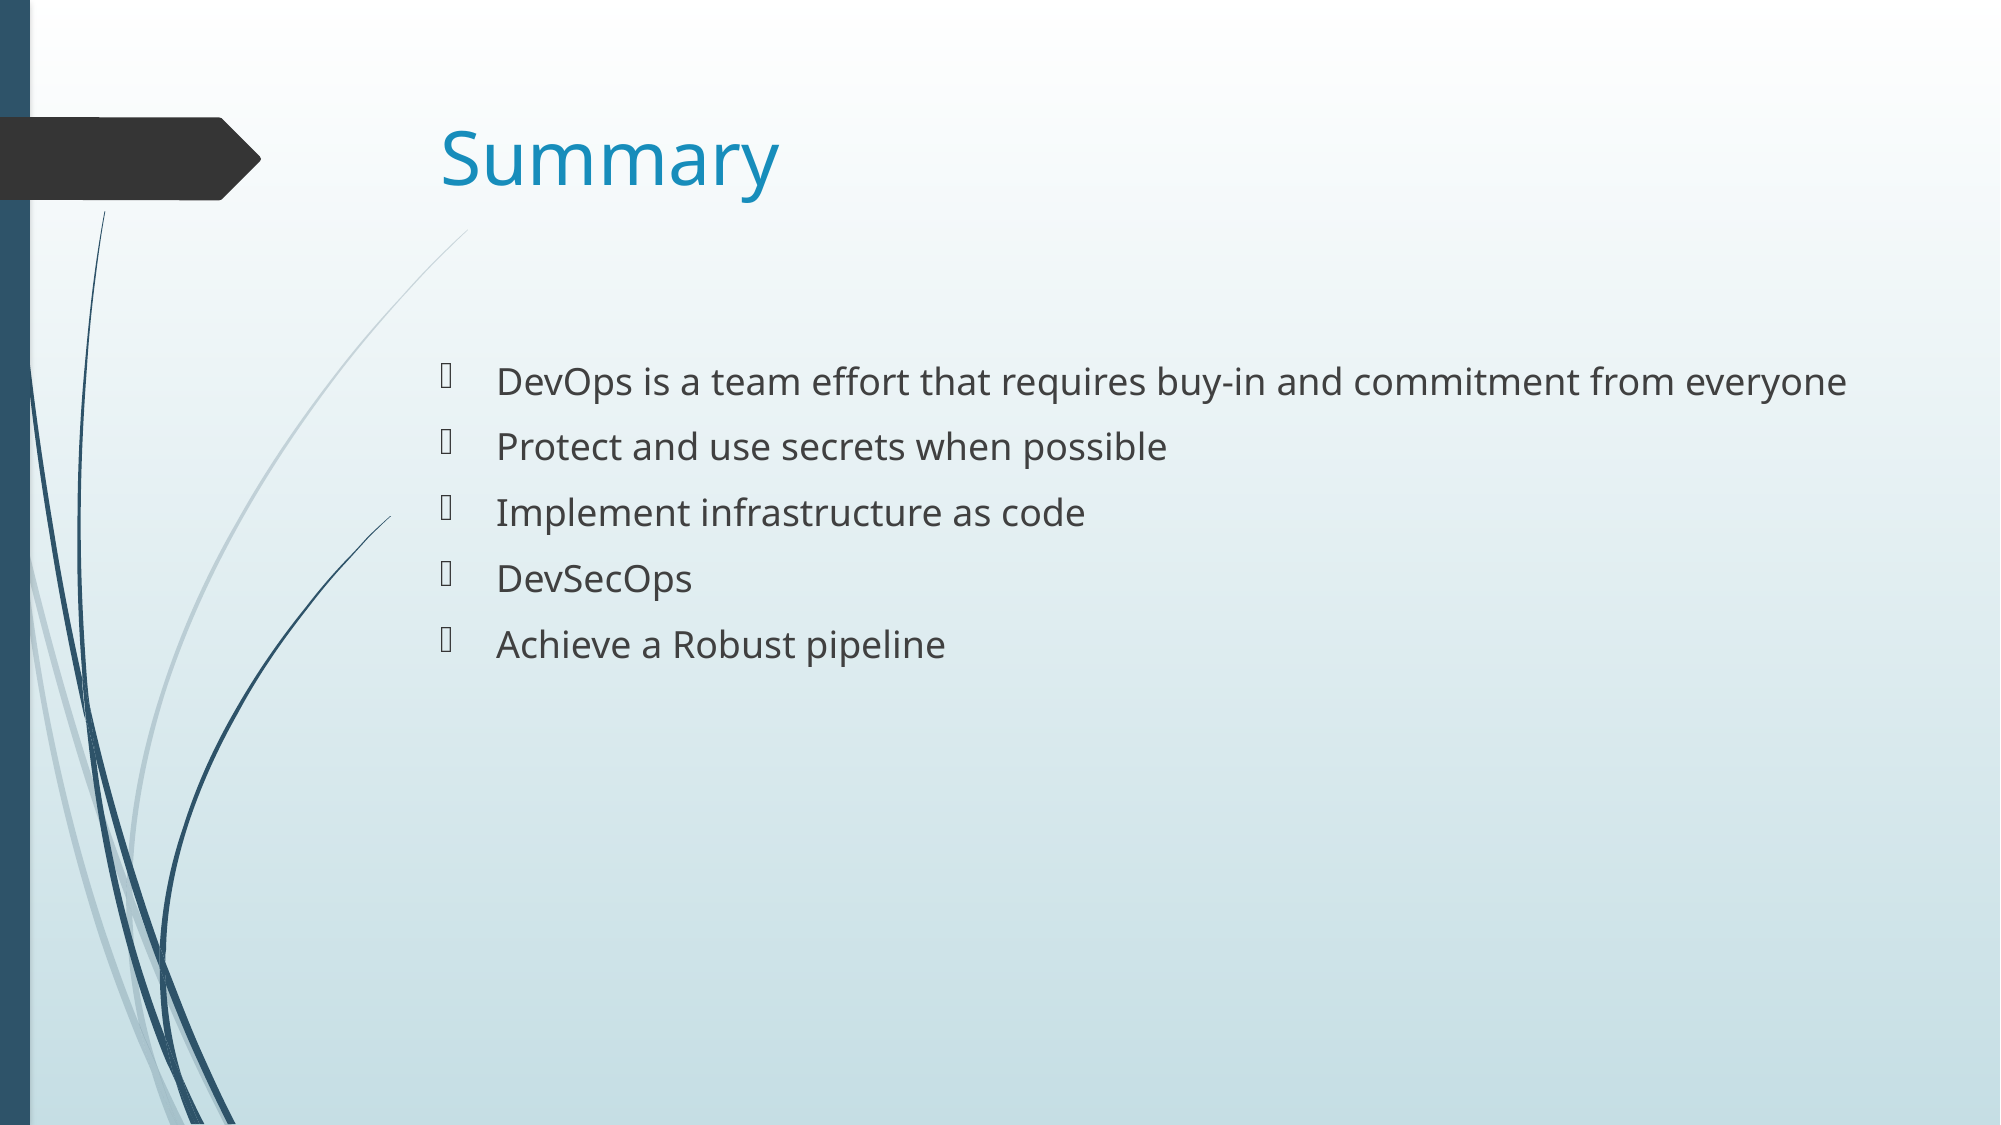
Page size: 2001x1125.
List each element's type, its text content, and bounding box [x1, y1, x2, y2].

list DevOps is a team effort that requires buy-in and commitment from everyone Protect and use secrets when possible Implement infrastructure as code DevSecOps Achieve a Robust pipeline [424, 350, 1888, 970]
title Summary [425, 102, 1888, 313]
